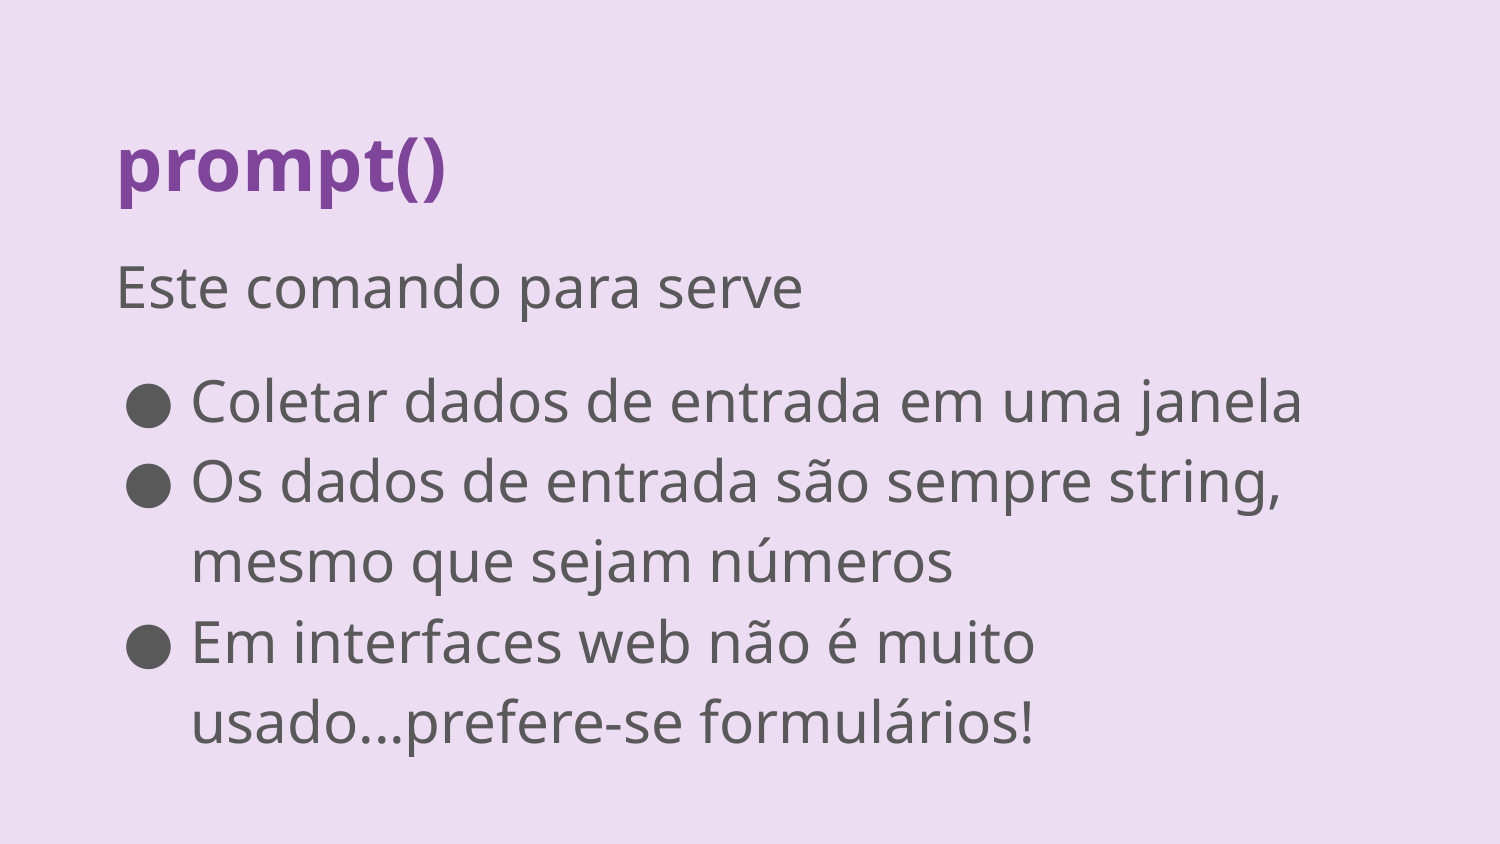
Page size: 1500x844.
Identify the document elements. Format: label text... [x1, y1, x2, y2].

list prompt() Este comando para serve Coletar dados de entrada em uma janela Os dados de entrada são sempre string, mesmo que sejam números Em interfaces web não é muito usado...prefere-se formulários! [100, 87, 1441, 780]
